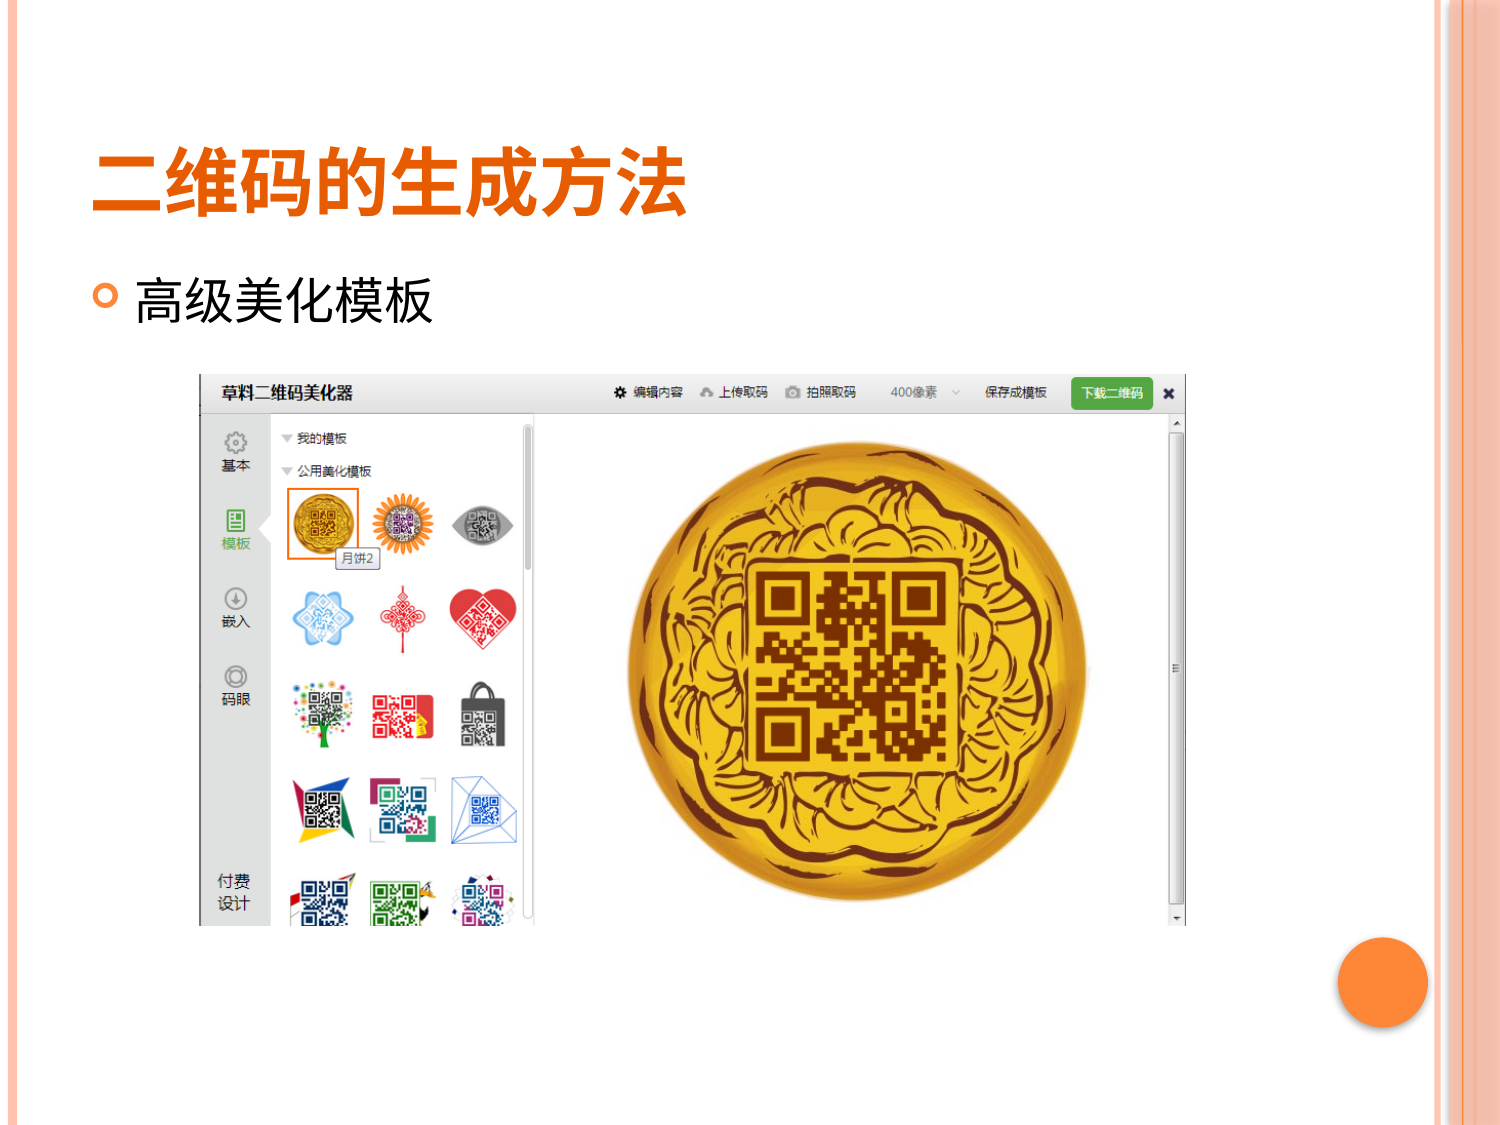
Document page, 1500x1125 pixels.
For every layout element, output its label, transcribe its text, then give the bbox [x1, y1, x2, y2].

title 二维码的生成方法 [75, 45, 1300, 233]
text_box 高级美化模板 [75, 262, 1300, 1062]
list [198, 374, 1186, 927]
